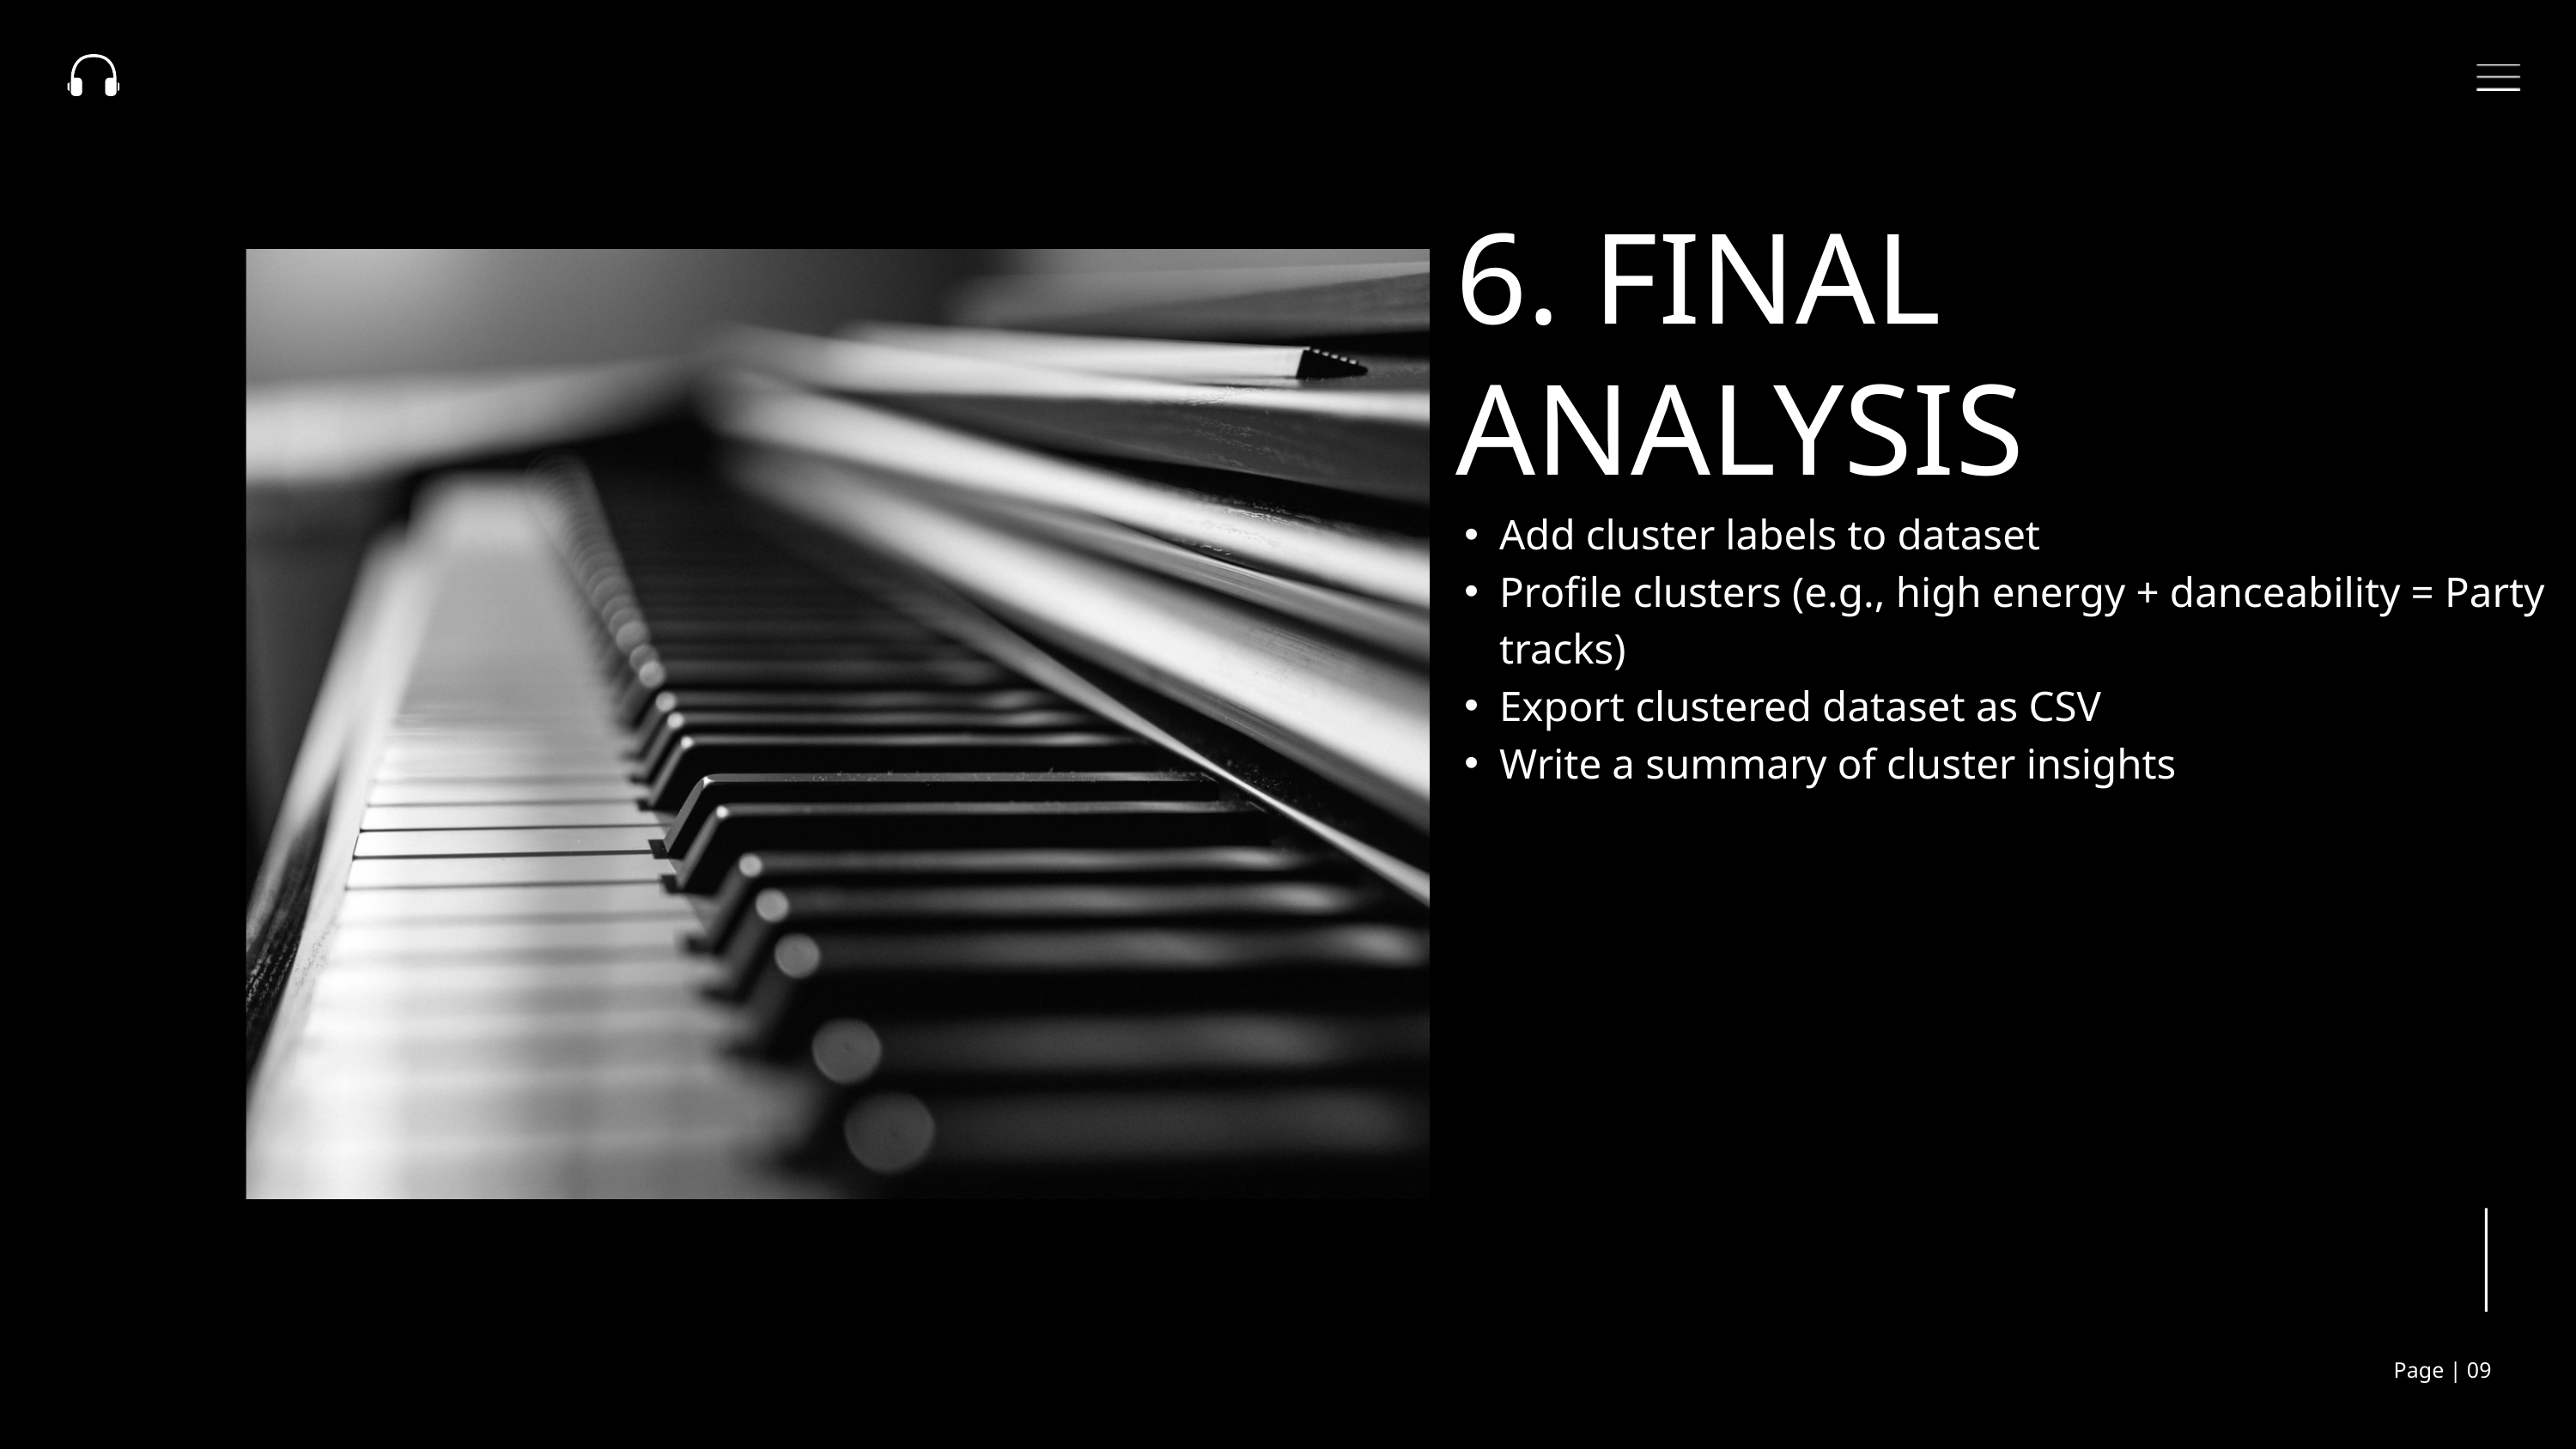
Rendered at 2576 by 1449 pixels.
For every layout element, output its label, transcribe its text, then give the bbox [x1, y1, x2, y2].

text_box Add cluster labels to dataset Profile clusters (e.g., high energy + danceability = Party tracks) Export clustered dataset as CSV Write a summary of cluster insights [1435, 500, 2576, 845]
text_box Page | 09 [2273, 1352, 2492, 1383]
text_box [2476, 64, 2521, 91]
text_box [67, 54, 120, 96]
text_box 6. FINAL ANALYSIS [1455, 197, 2360, 500]
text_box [246, 249, 1431, 1200]
